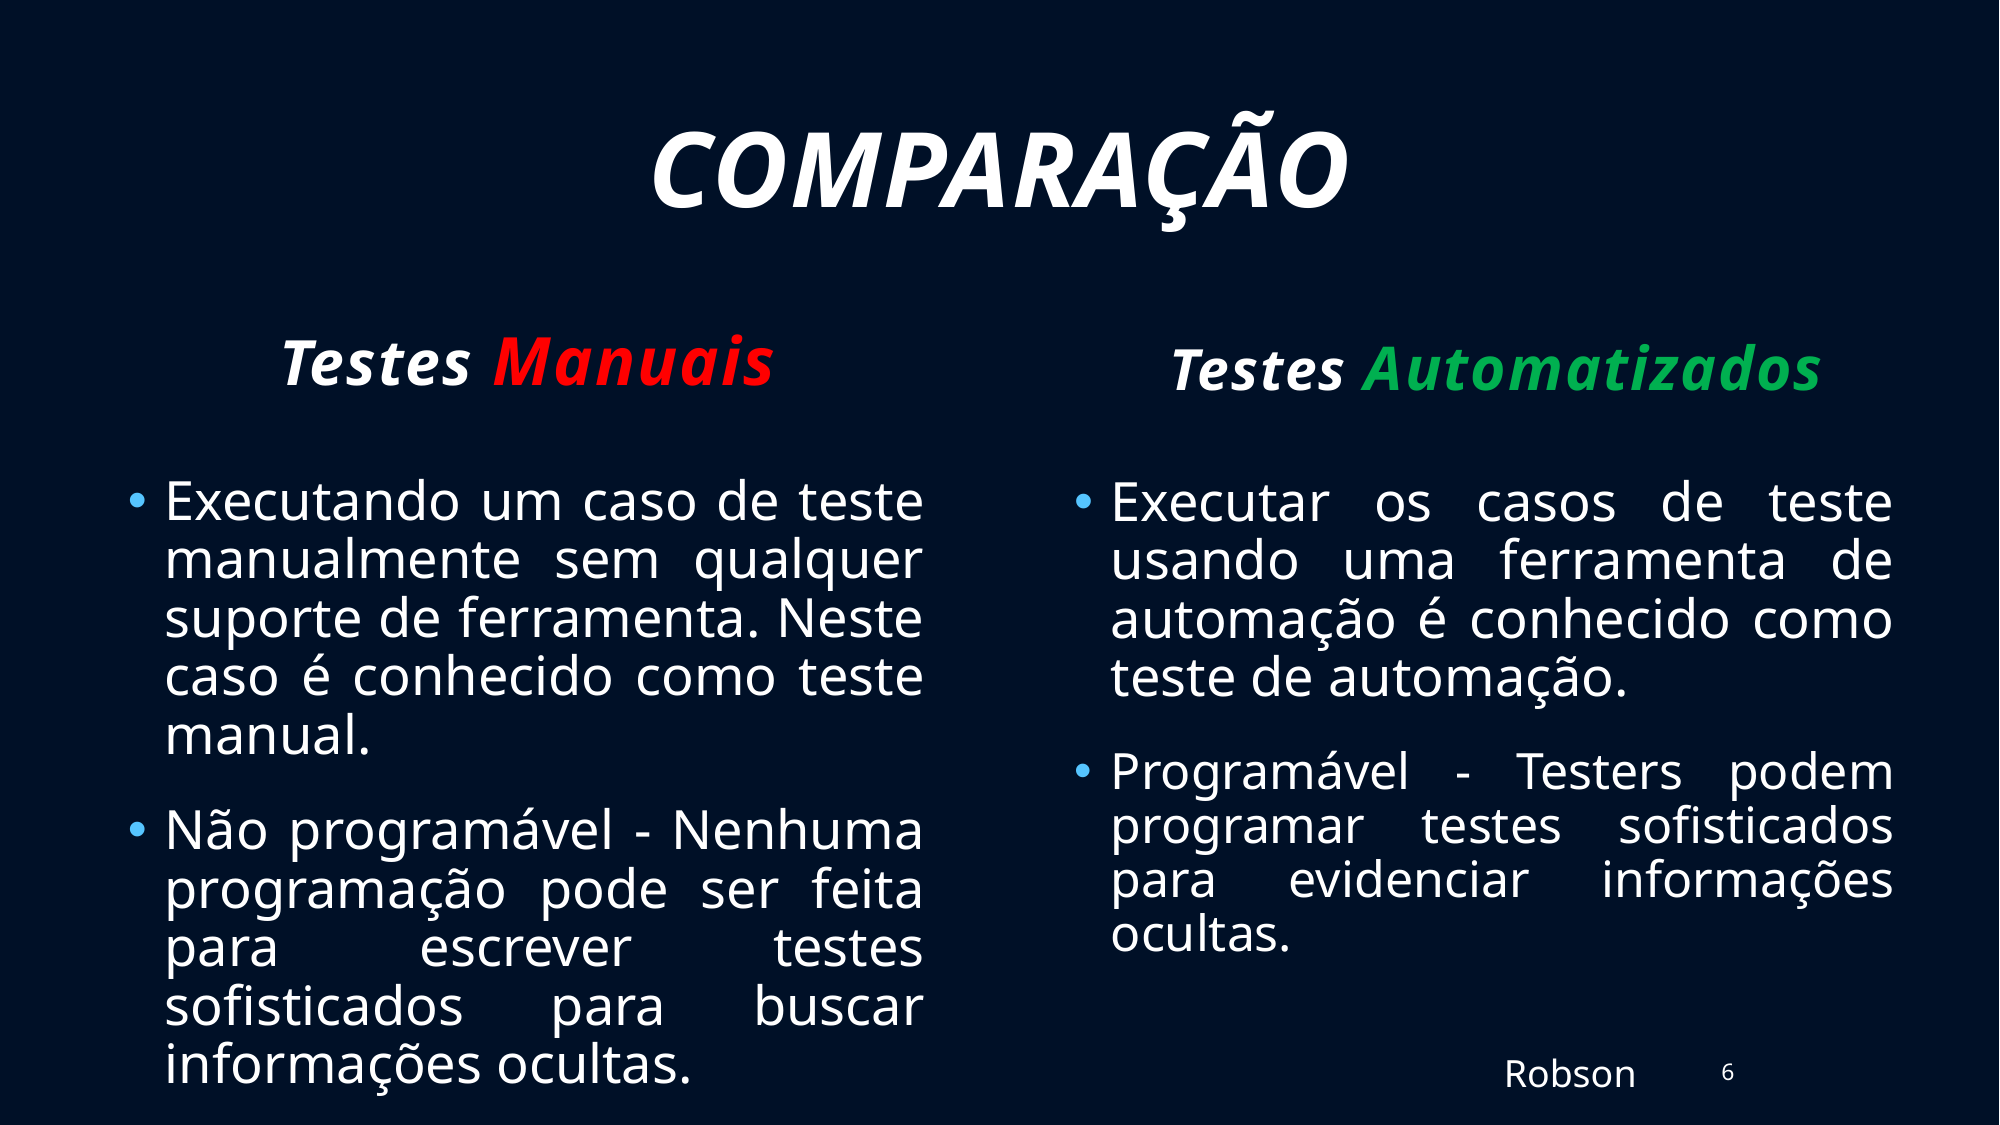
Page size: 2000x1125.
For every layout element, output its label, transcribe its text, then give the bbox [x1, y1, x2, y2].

text_box Testes Automatizados [1144, 291, 1848, 410]
text_box Robson [1489, 1042, 1652, 1103]
text_box COMPARAÇÃO [166, 37, 1833, 235]
text_box Executar os casos de teste usando uma ferramenta de automação é conhecido como teste de automação. Programável - Testers podem programar testes sofisticados para evidenciar informações ocultas. [1059, 467, 1910, 999]
text_box Executando um caso de teste manualmente sem qualquer suporte de ferramenta. Neste caso é conhecido como teste manual. Não programável - Nenhuma programação pode ser feita para escrever testes sofisticados para buscar informações ocultas. [113, 466, 941, 1033]
text_box Testes Manuais [231, 296, 823, 406]
slide_number 6 [1652, 1050, 1750, 1096]
